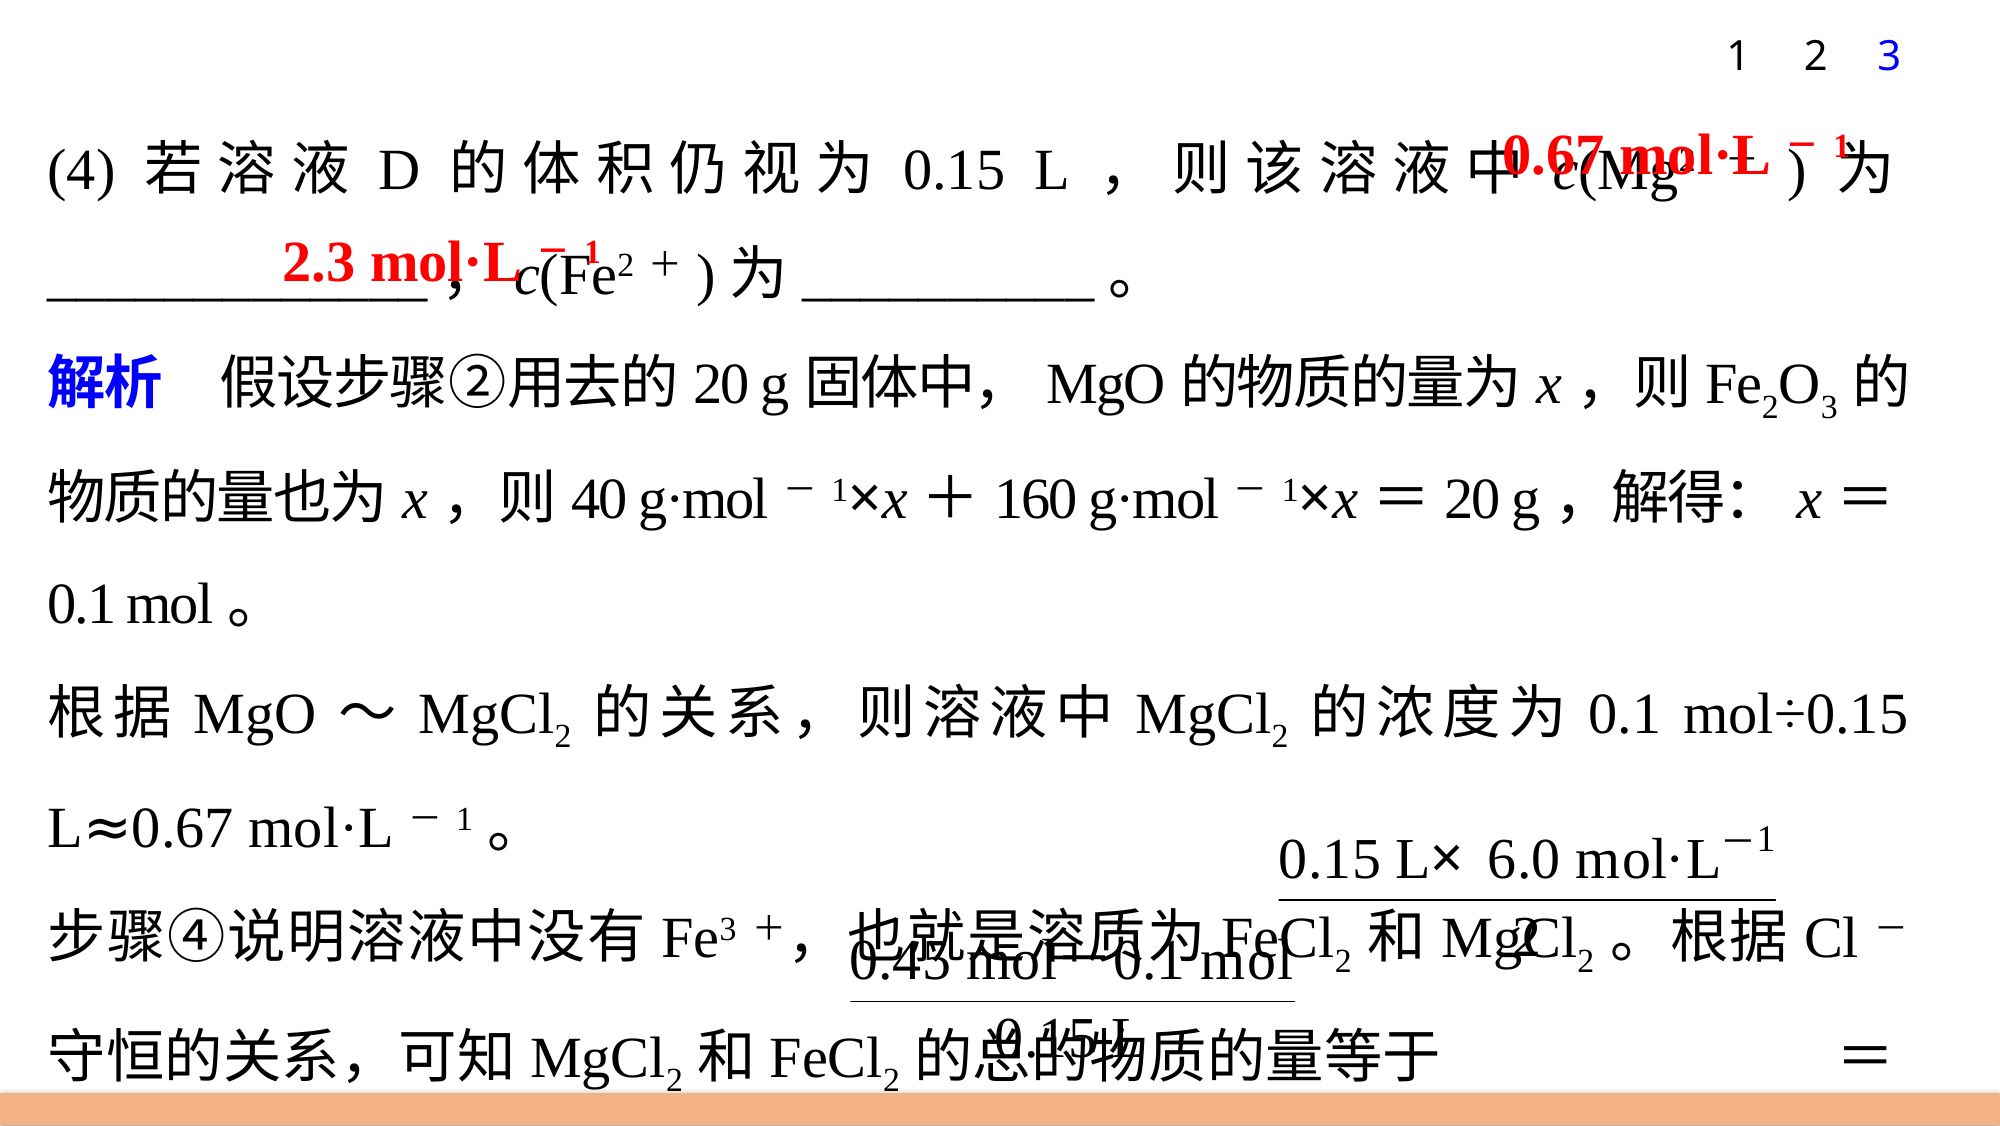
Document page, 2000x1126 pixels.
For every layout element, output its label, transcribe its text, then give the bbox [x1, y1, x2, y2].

text_box 1 [1705, 6, 1771, 101]
text_box [0, 1092, 2000, 1126]
text_box 0.67 mol·L－1 [1487, 109, 1866, 194]
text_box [849, 915, 1328, 1085]
text_box 2.3 mol·L－1 [267, 215, 616, 301]
text_box 3 [1860, 6, 1919, 101]
text_box (4)若溶液D的体积仍视为0.15 L，则该溶液中c(Mg2＋)为_____________，c(Fe2＋)为__________。 解析 假设步骤②用去的20 g固体中，MgO的物质的量为x，则Fe2O3的物质的量也为x，则40 g·mol－1×x＋160 g·mol－1×x＝20 g，解得：x＝0.1 mol。 根据MgO～MgCl2的关系，则溶液中MgCl2的浓度为0.1 mol÷0.15 L≈0.67 mol·L－1。 步骤④说明溶液中没有Fe3＋，也就是溶质为FeCl2和MgCl2。根据Cl－守恒的关系，可知MgCl2和FeCl2的总的物质的量等于 ＝0.45 mol，所以，FeCl2的浓度为 ≈2.3 mol·L－1。 [32, 88, 1924, 1091]
text_box 8 [846, 817, 1881, 1092]
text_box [1278, 813, 1879, 1049]
text_box 2 [1785, 6, 1847, 101]
